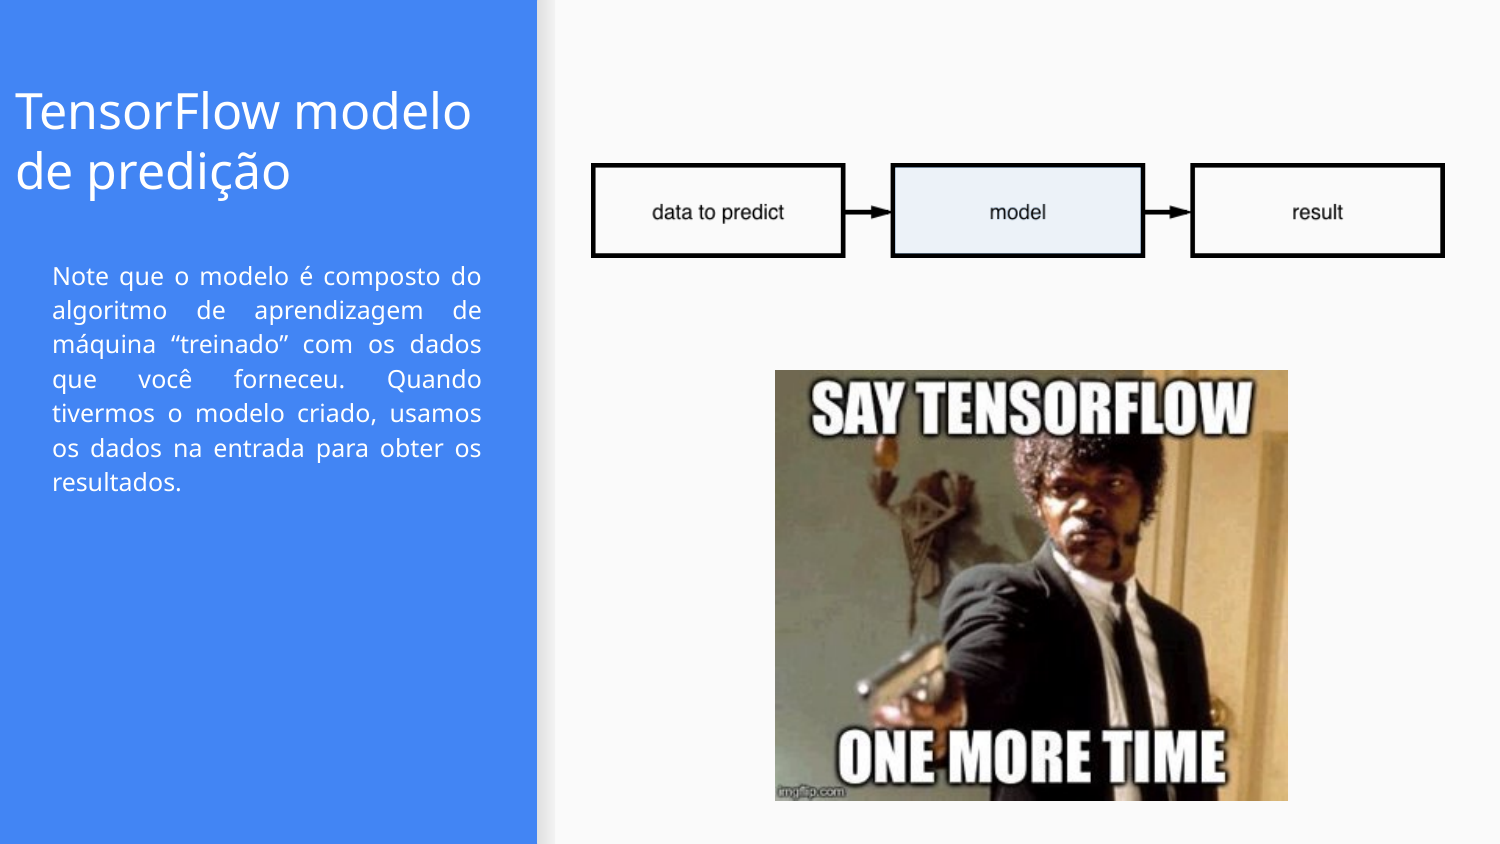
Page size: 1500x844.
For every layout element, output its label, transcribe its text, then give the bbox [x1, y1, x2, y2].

picture [775, 370, 1289, 801]
picture [590, 163, 1445, 258]
title TensorFlow modelo de predição [0, 58, 534, 216]
list Note que o modelo é composto do algoritmo de aprendizagem de máquina “treinado” com os dados que você forneceu. Quando tivermos o modelo criado, usamos os dados na entrada para obter os resultados. [37, 240, 498, 760]
